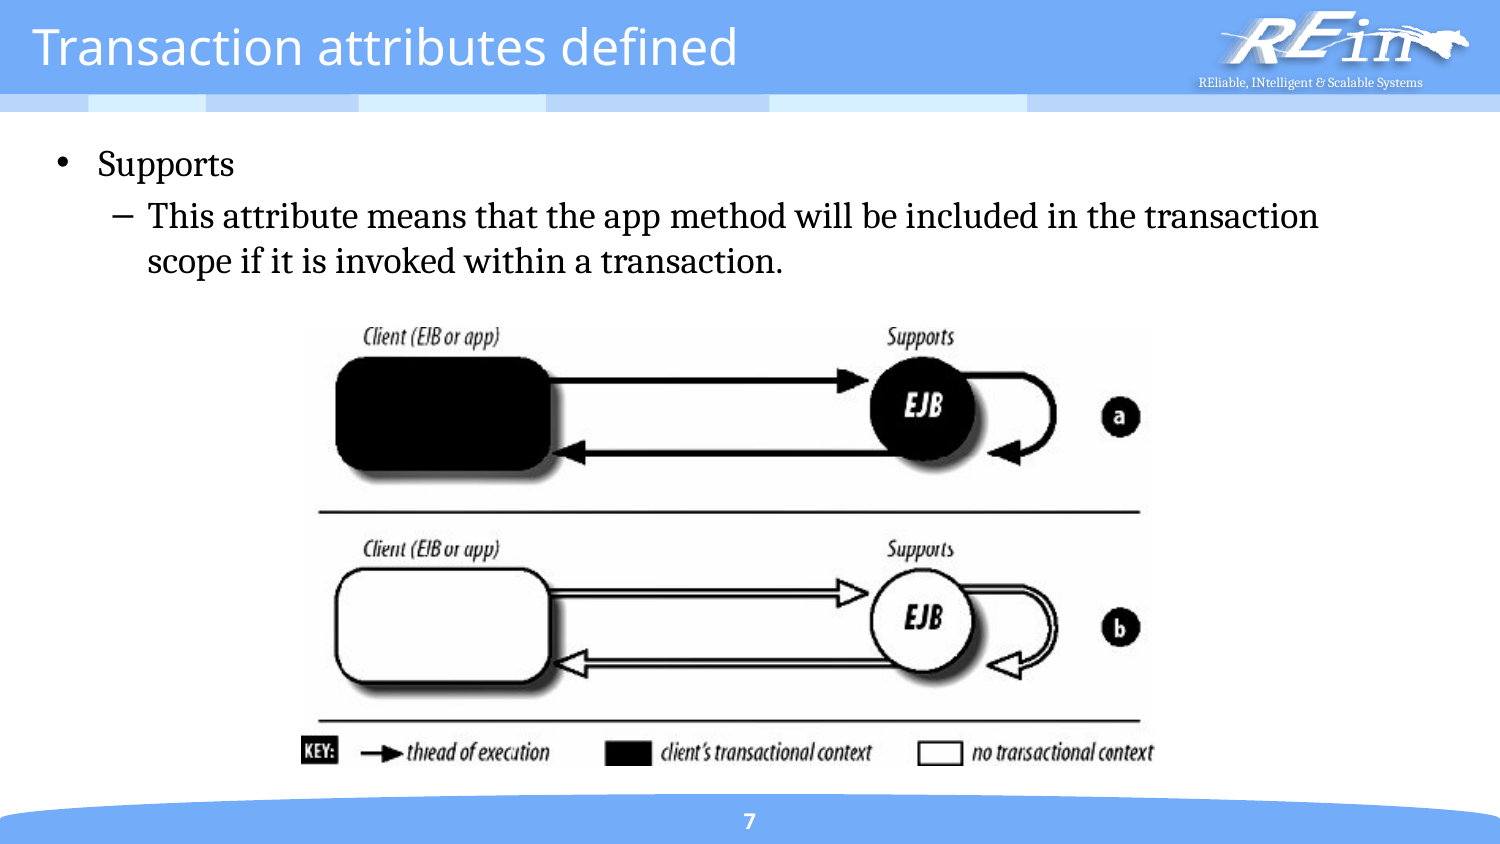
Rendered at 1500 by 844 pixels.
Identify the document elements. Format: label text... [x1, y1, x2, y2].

list Supports This attribute means that the app method will be included in the transaction scope if it is invoked within a transaction. [41, 131, 1412, 629]
slide_number 7 [667, 802, 833, 842]
picture [300, 327, 1155, 766]
title Transaction attributes defined [17, 17, 1136, 86]
